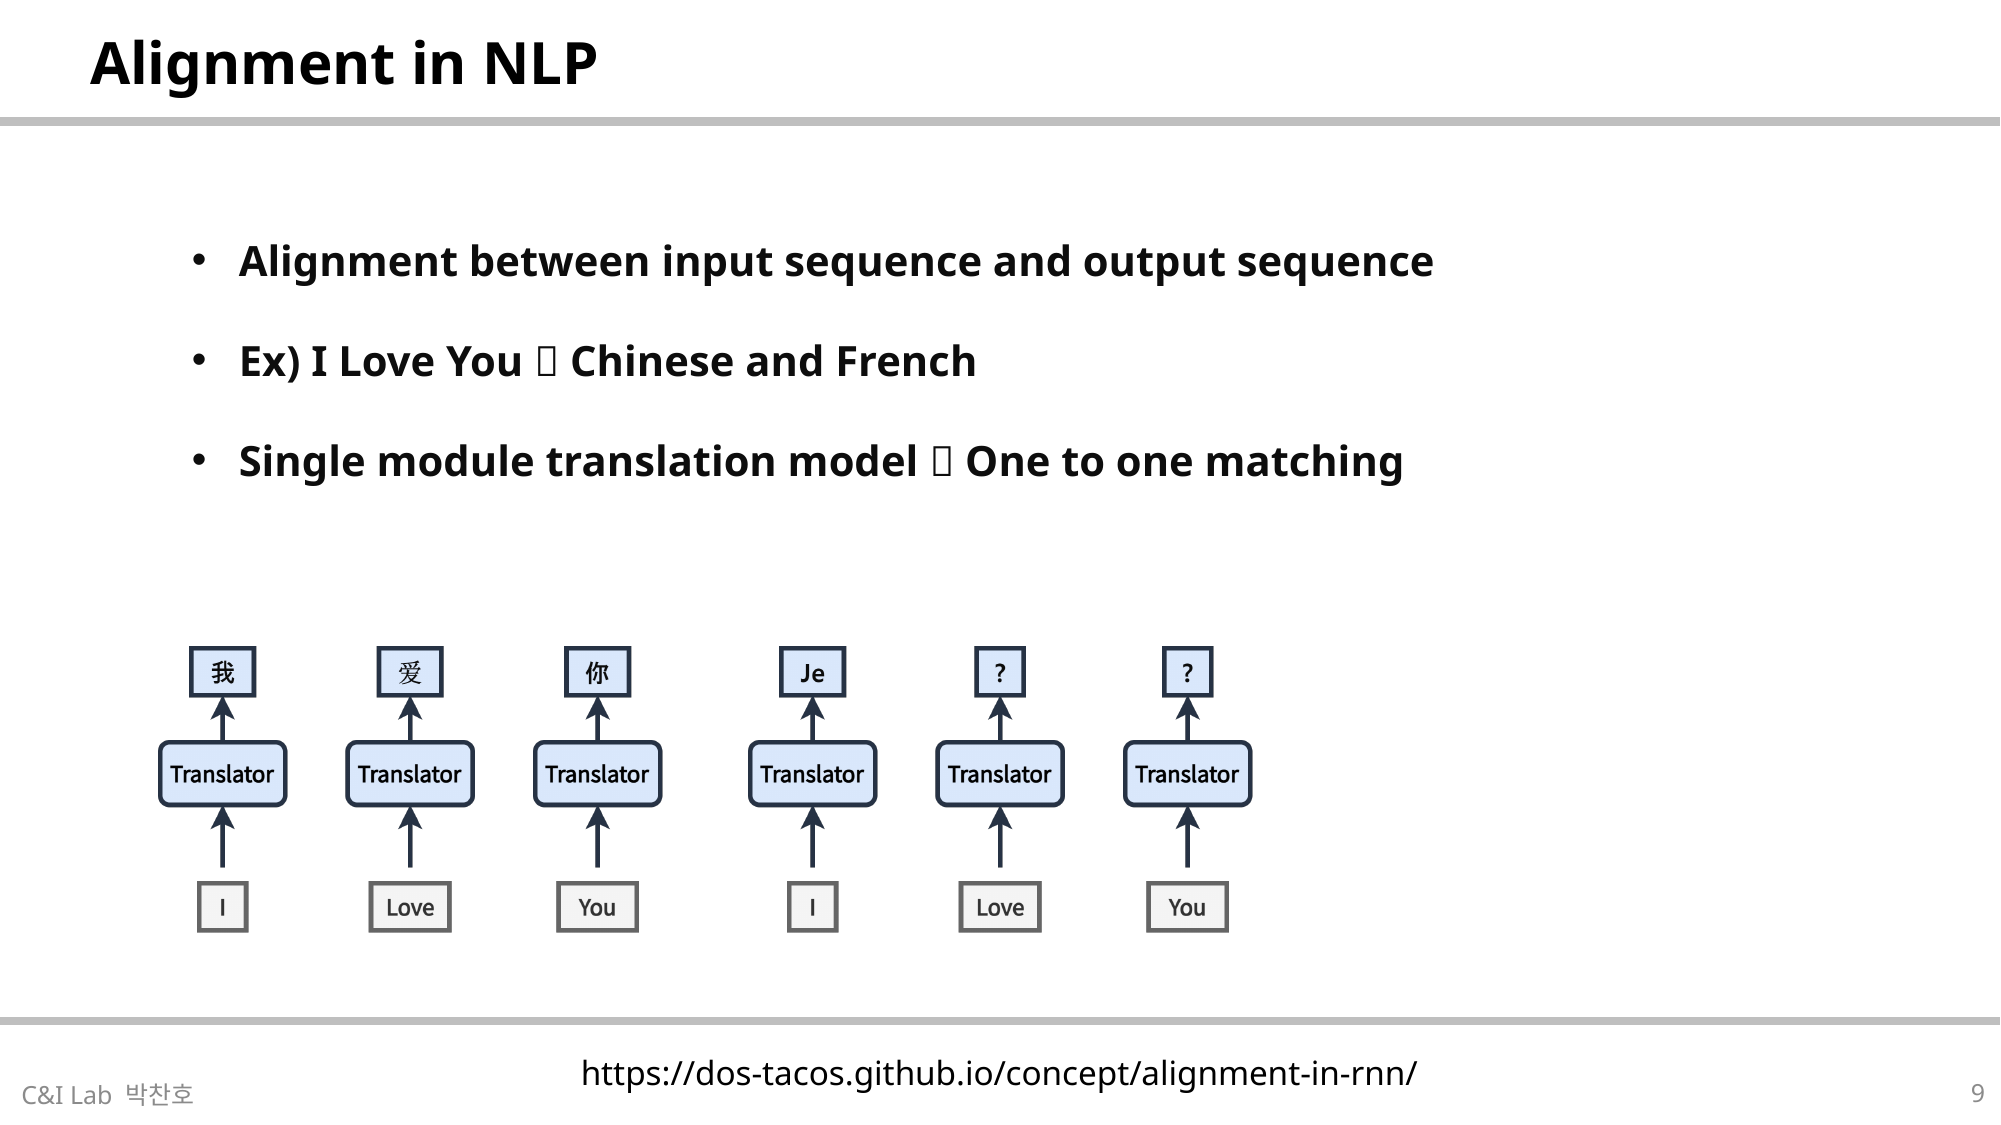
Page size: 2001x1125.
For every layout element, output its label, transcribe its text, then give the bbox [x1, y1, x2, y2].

table_header Alignment in NLP [0, 2, 2000, 117]
slide_number 9 [1890, 1065, 2000, 1125]
picture [732, 630, 1268, 948]
text_box Alignment between input sequence and output sequence Ex) I Love You  Chinese and French Single module translation model  One to one matching [177, 177, 1803, 492]
picture [141, 630, 678, 948]
footer C&I Lab 박찬호 [0, 1065, 216, 1125]
table_header https://dos-tacos.github.io/concept/alignment-in-rnn/ [0, 1025, 2000, 1125]
